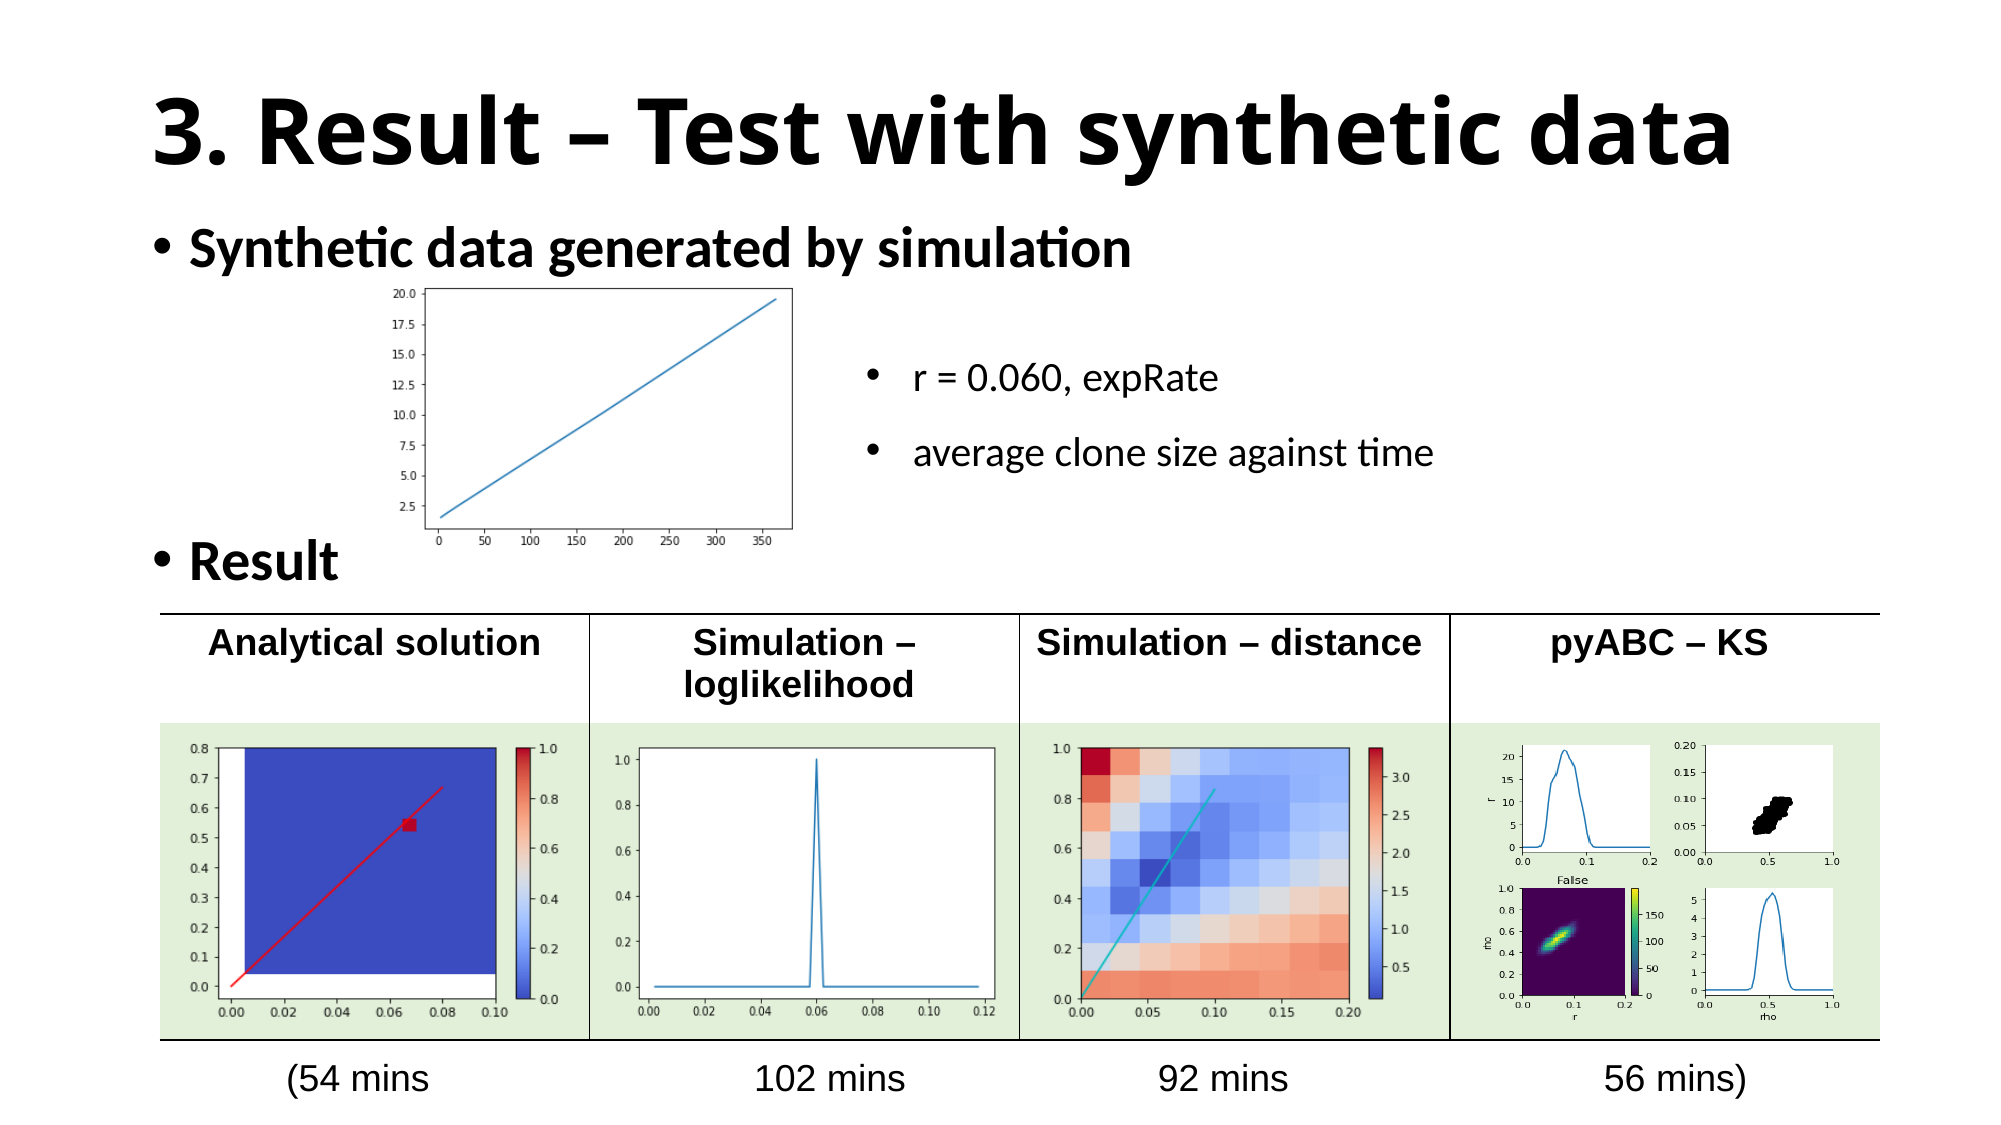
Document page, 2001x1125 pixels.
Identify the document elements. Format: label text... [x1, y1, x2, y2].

table_header Simulation – distance [1020, 615, 1449, 723]
text_box r = 0.060, expRate average clone size against time [851, 317, 1557, 483]
table_cell [1020, 723, 1449, 1039]
table_cell [590, 723, 1019, 1039]
picture [1043, 736, 1419, 1026]
picture [607, 736, 1005, 1026]
text_box Synthetic data generated by simulation Result [137, 209, 1863, 924]
table_header pyABC – KS [1451, 615, 1880, 723]
table_cell [1451, 723, 1880, 1039]
picture [179, 736, 568, 1026]
table_cell [160, 723, 589, 1039]
picture [383, 277, 804, 555]
text_box 3. Result – Test with synthetic data [137, 59, 1863, 209]
text_box (54 mins 102 mins 92 mins 56 mins) [271, 1046, 1794, 1106]
picture [1476, 736, 1848, 1026]
table_header Analytical solution [160, 615, 589, 723]
table_header Simulation – loglikelihood [590, 615, 1019, 723]
